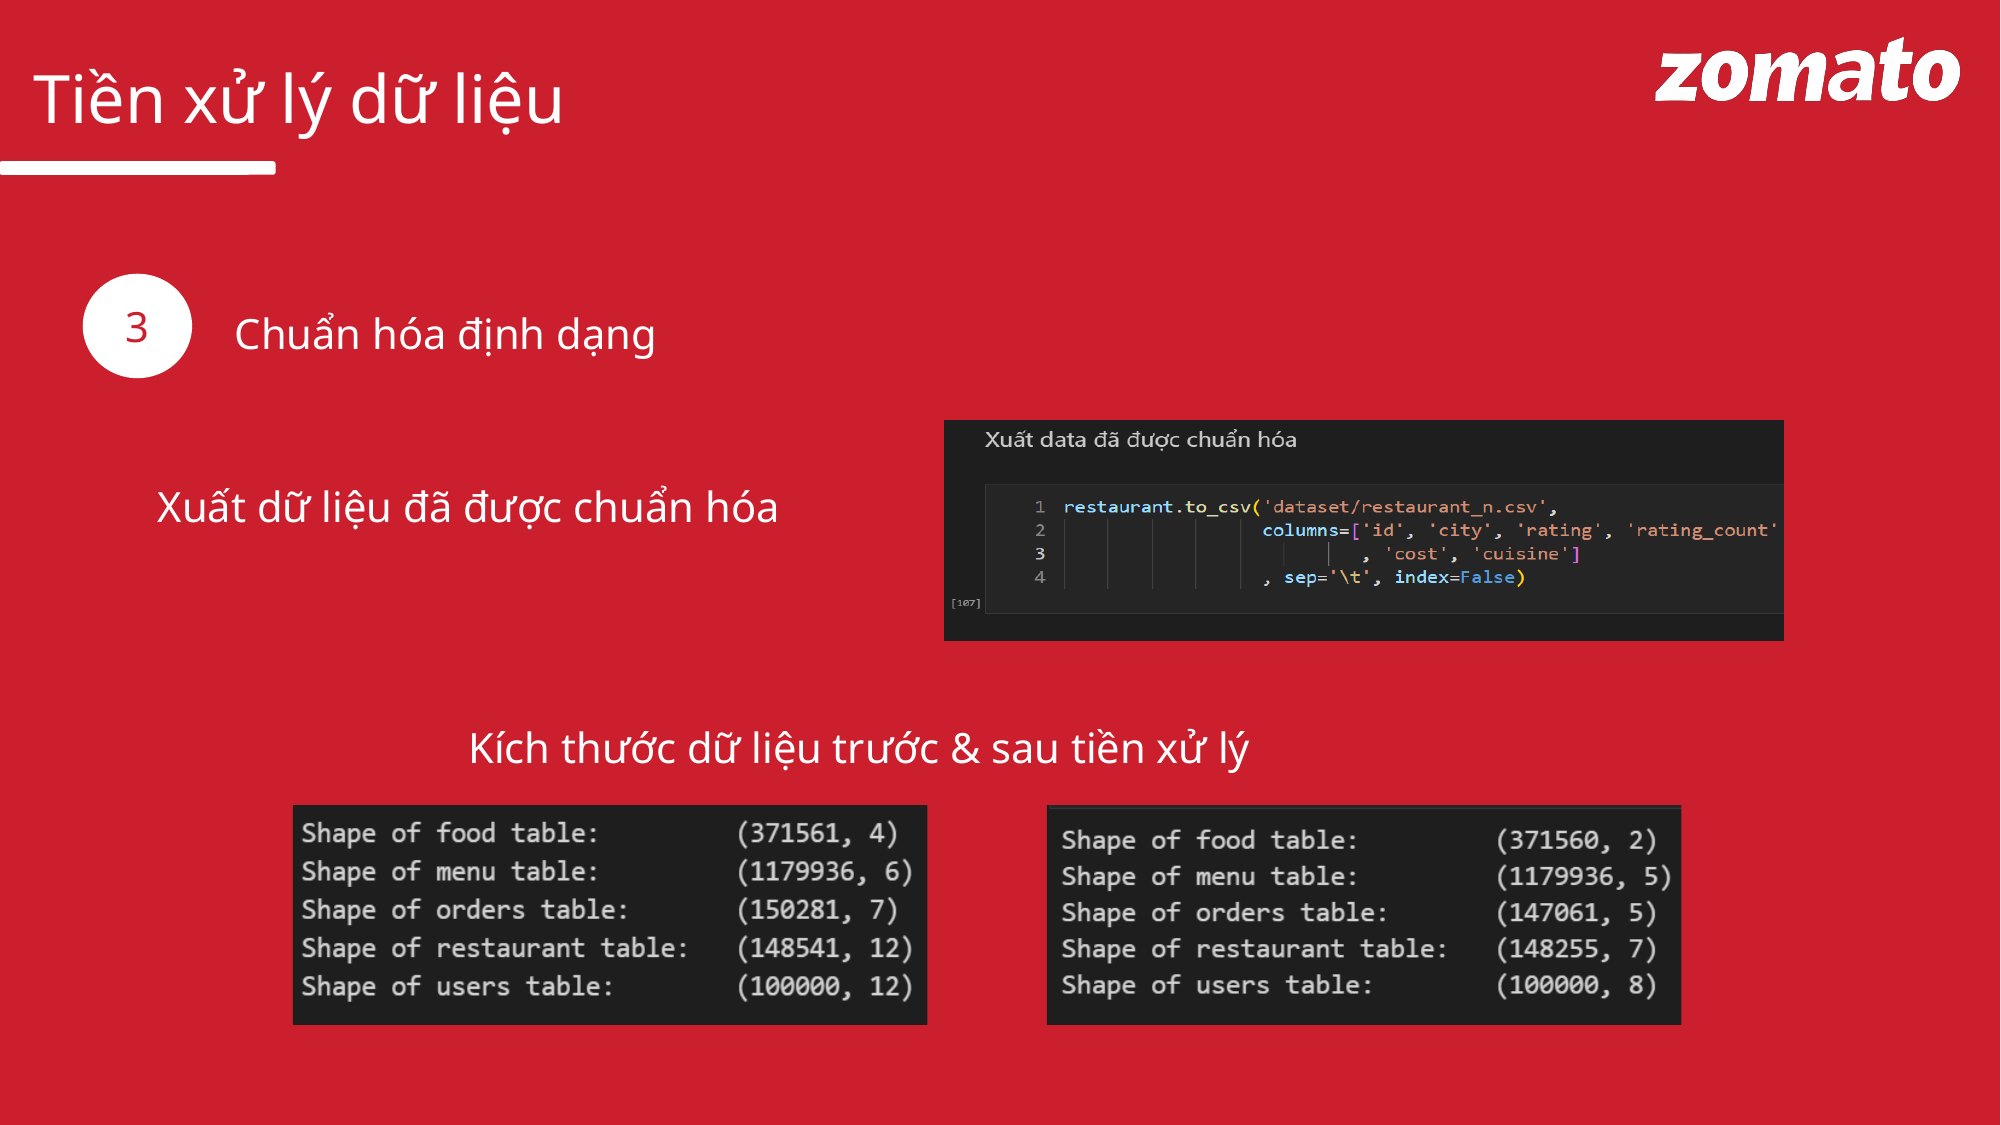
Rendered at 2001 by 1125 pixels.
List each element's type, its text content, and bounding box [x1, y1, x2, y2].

picture [1046, 805, 1682, 1025]
text_box 3 [82, 273, 193, 379]
picture [1636, 15, 1979, 122]
text_box Chuẩn hóa định dạng [234, 296, 1075, 358]
text_box [0, 161, 275, 175]
title Tiền xử lý dữ liệu [31, 54, 856, 245]
picture [944, 420, 1784, 641]
text_box Kích thước dữ liệu trước & sau tiền xử lý [453, 706, 1517, 787]
text_box Xuất dữ liệu đã được chuẩn hóa [142, 465, 939, 546]
picture [292, 805, 928, 1025]
